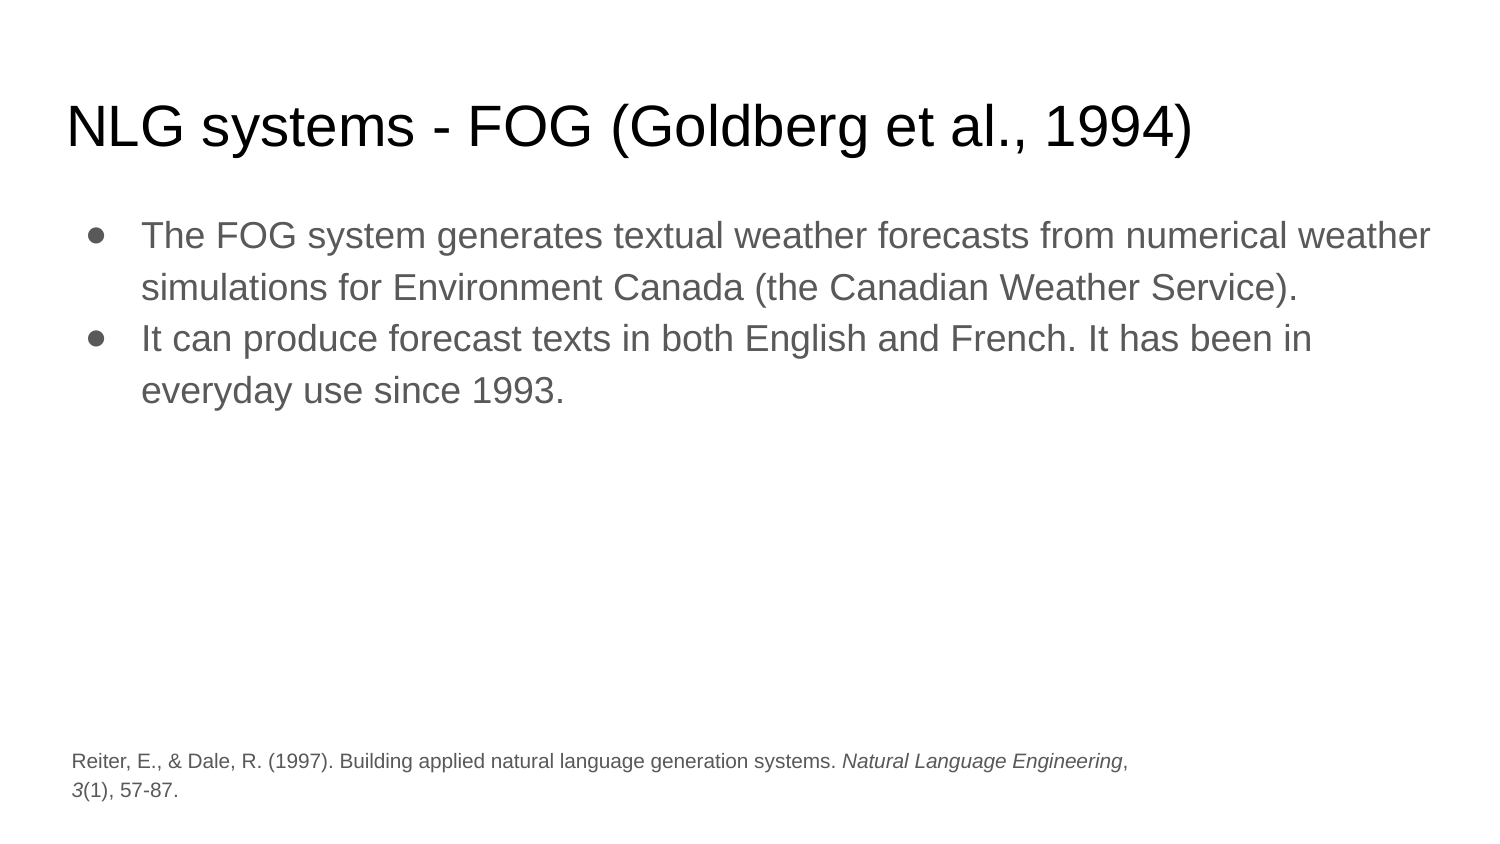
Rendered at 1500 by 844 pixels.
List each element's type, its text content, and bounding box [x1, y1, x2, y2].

text_box Reiter, E., & Dale, R. (1997). Building applied natural language generation systems. Natural Language Engineering, 3(1), 57-87. [56, 729, 1168, 806]
list The FOG system generates textual weather forecasts from numerical weather simulations for Environment Canada (the Canadian Weather Service). It can produce forecast texts in both English and French. It has been in everyday use since 1993. [51, 189, 1449, 750]
title NLG systems - FOG (Goldberg et al., 1994) [51, 72, 1449, 167]
